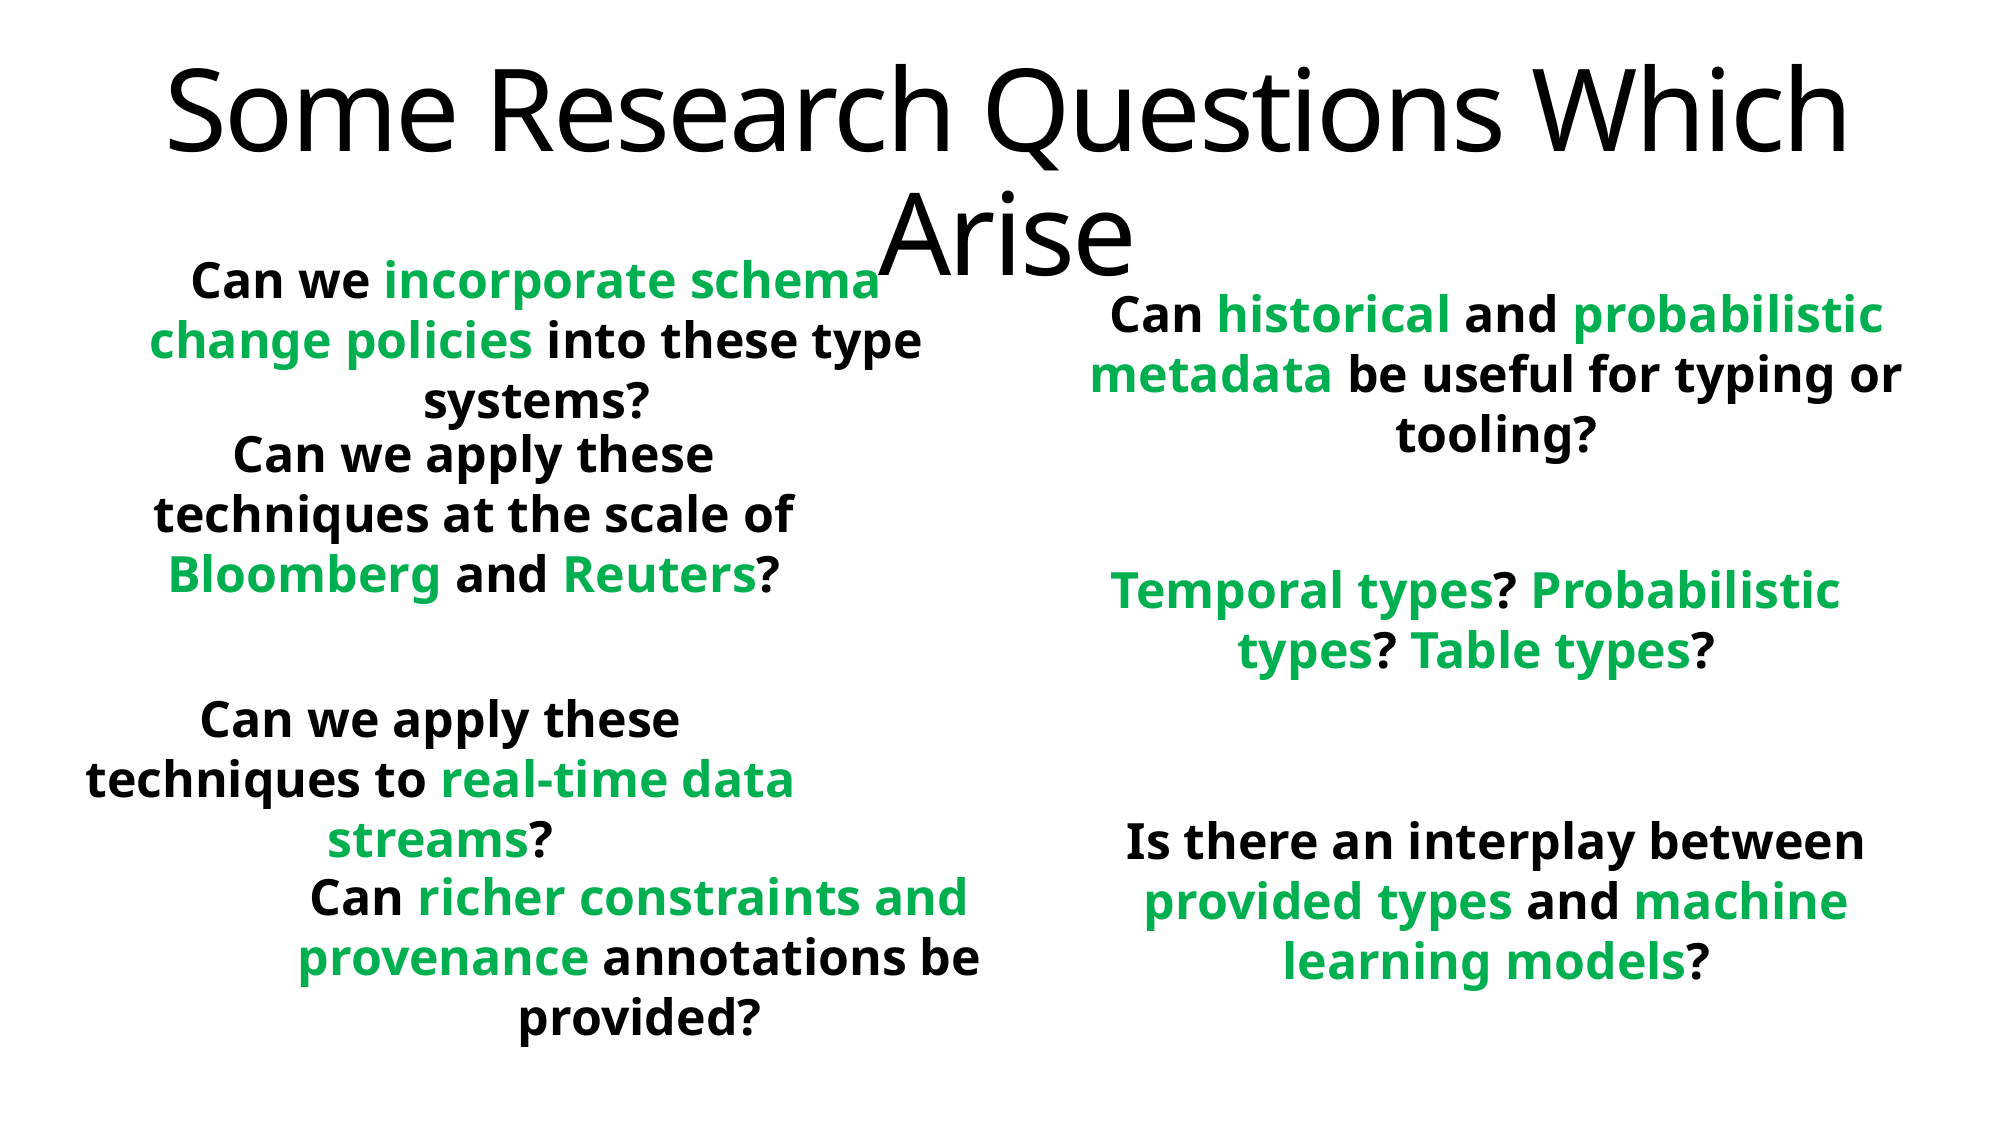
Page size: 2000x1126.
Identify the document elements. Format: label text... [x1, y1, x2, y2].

text_box Can we apply these techniques at the scale of Bloomberg and Reuters? [91, 422, 856, 603]
text_box Can richer constraints and provenance annotations be provided? [257, 865, 1022, 1046]
text_box Can we incorporate schema change policies into these type systems? [117, 248, 956, 429]
text_box Temporal types? Probabilistic types? Table types? [1093, 558, 1859, 679]
title Some Research Questions Which Arise [91, 52, 1925, 153]
text_box Can historical and probabilistic metadata be useful for typing or tooling? [1068, 282, 1925, 463]
text_box Is there an interplay between provided types and machine learning models? [1114, 809, 1879, 990]
text_box Can we apply these techniques to real-time data streams? [58, 687, 823, 868]
